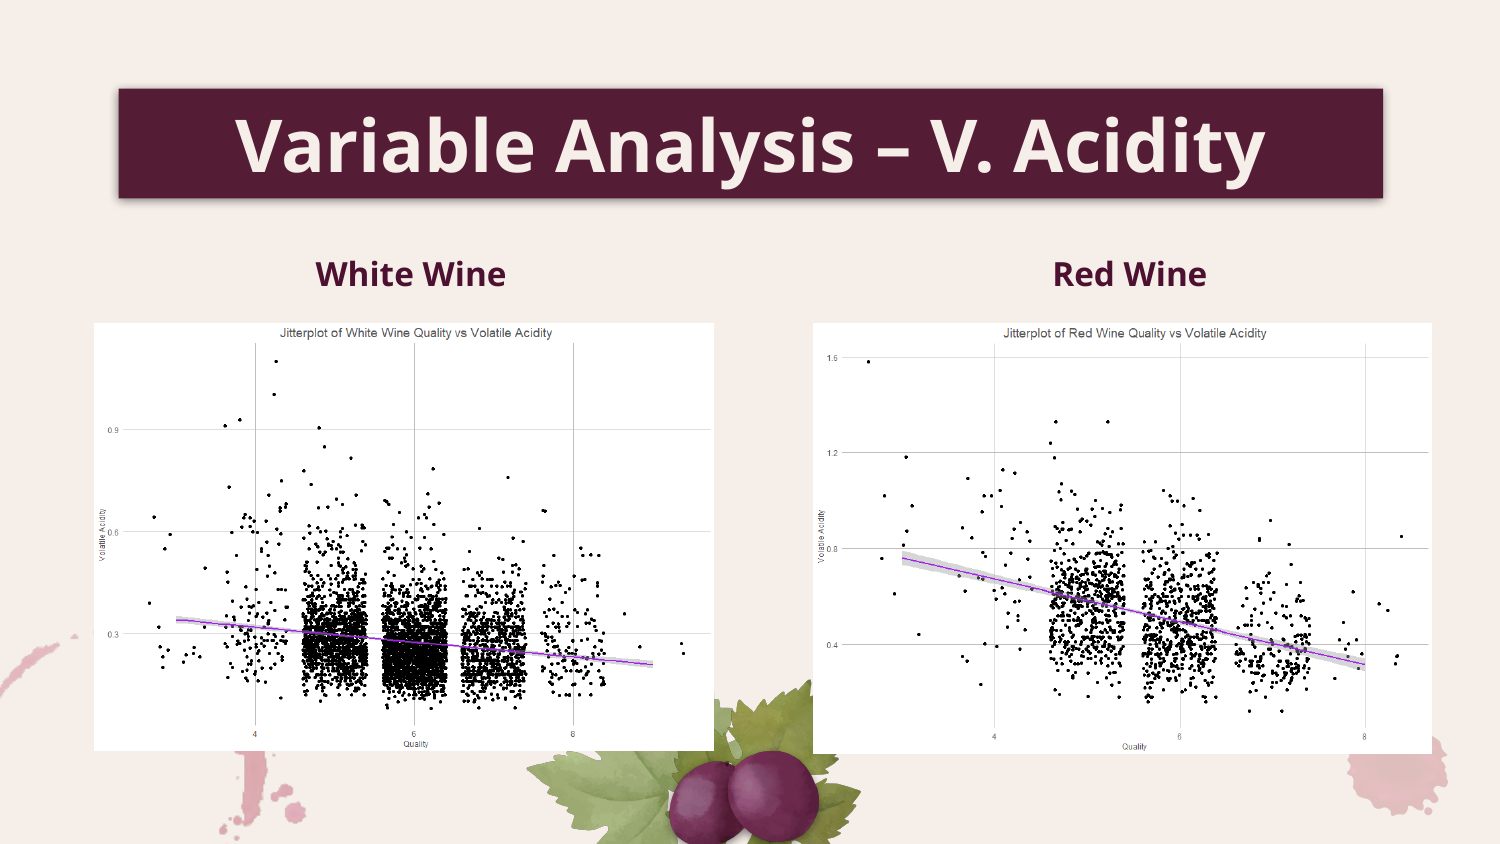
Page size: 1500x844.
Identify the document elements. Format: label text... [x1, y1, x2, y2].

picture [93, 322, 1432, 844]
subtitle Red Wine [946, 241, 1300, 305]
subtitle White Wine [227, 241, 581, 305]
title Variable Analysis – V. Acidity [118, 88, 1384, 199]
